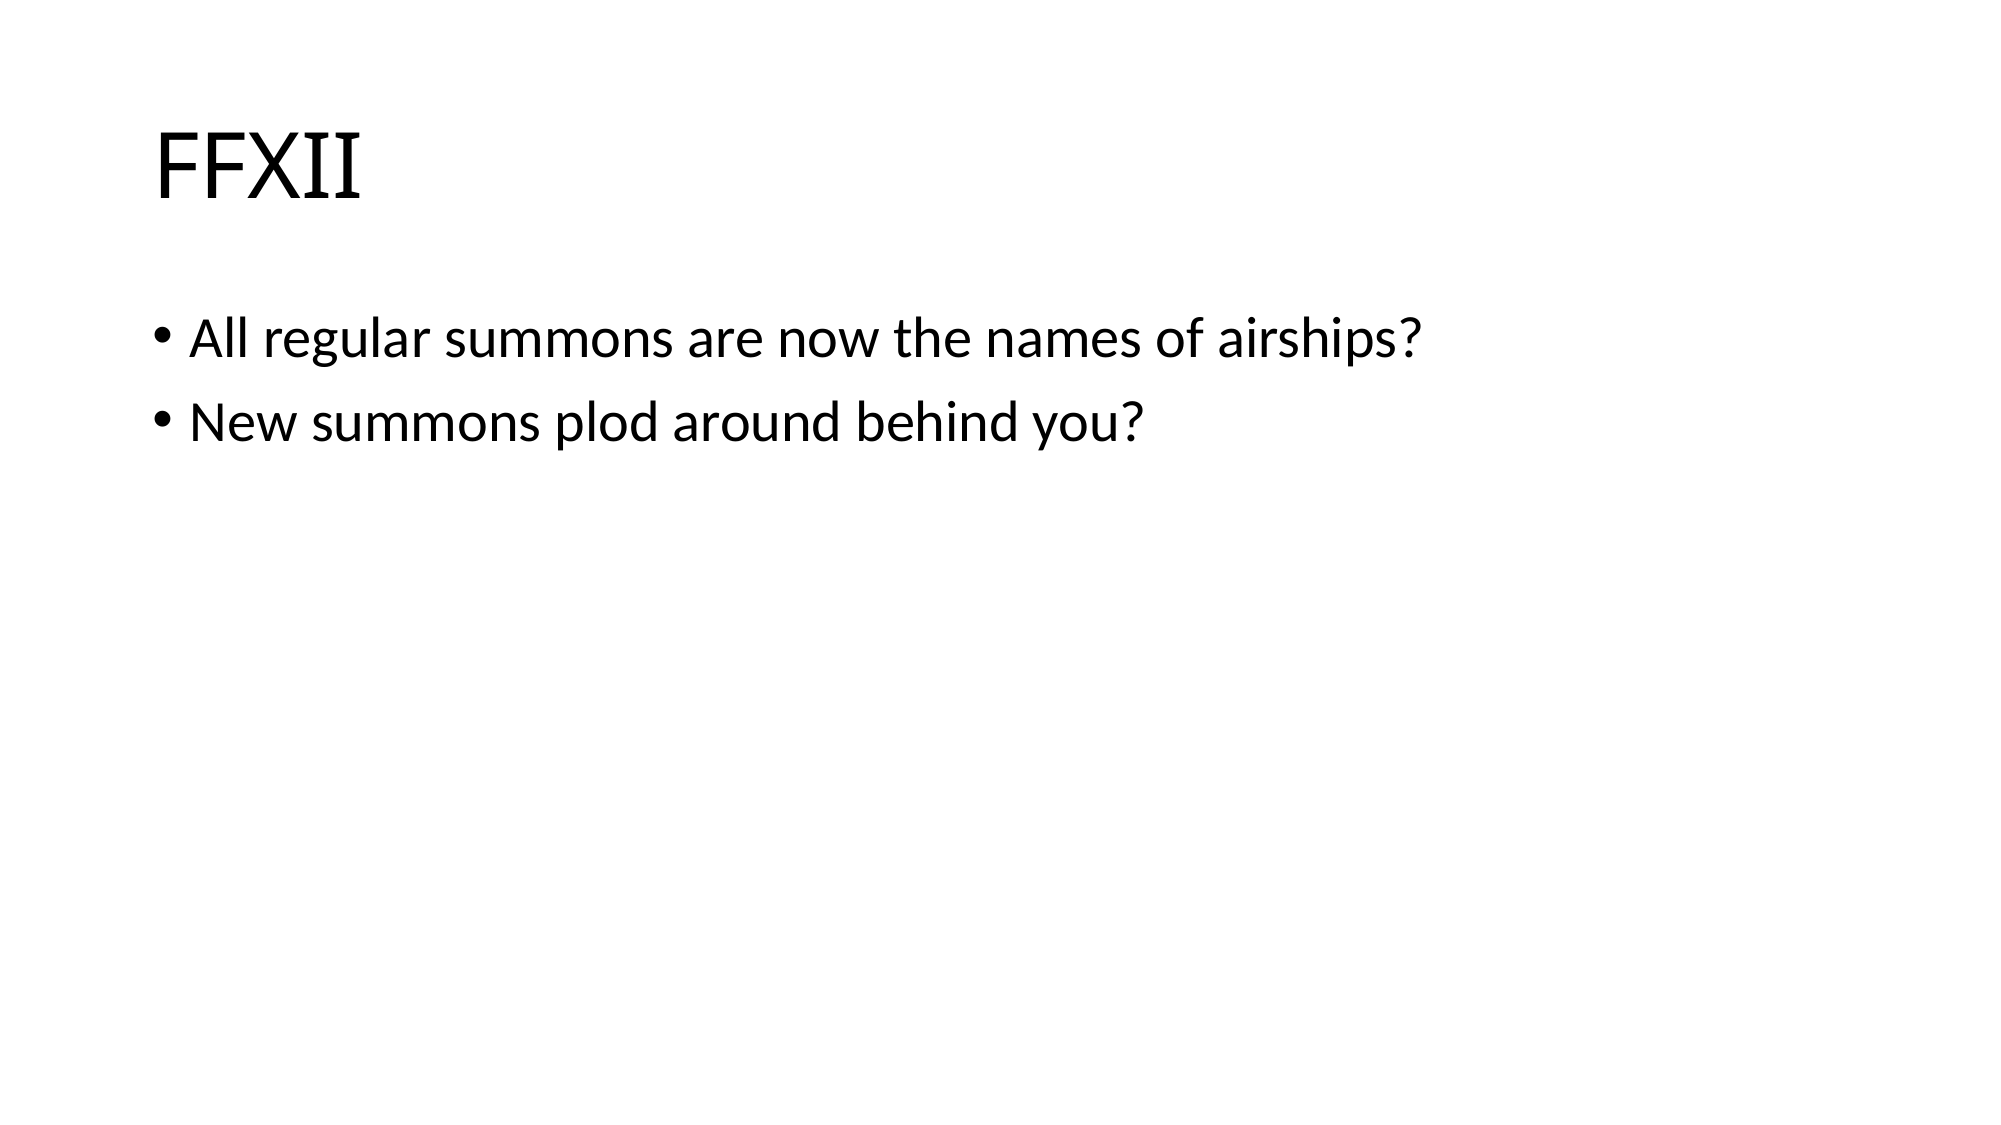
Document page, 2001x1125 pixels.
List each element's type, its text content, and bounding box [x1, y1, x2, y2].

title FFXII [137, 59, 1863, 278]
list All regular summons are now the names of airships? New summons plod around behind you? [137, 299, 1863, 1014]
